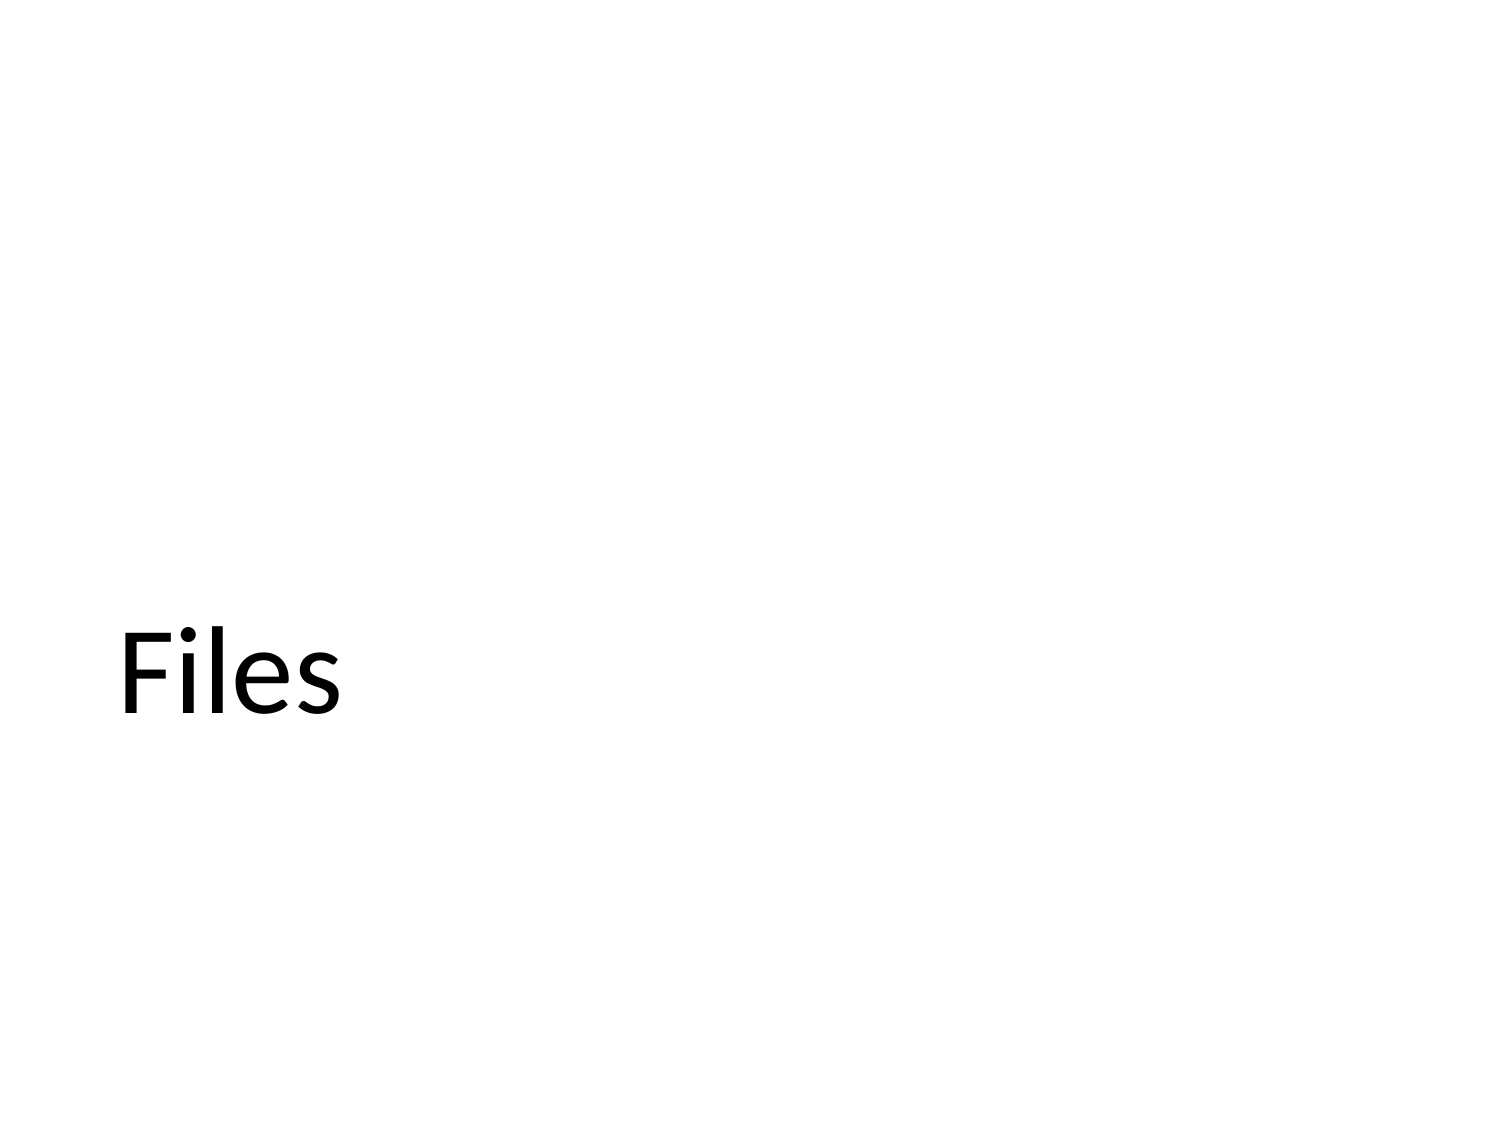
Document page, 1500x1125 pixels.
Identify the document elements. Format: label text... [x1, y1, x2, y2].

title Files [102, 280, 1397, 749]
